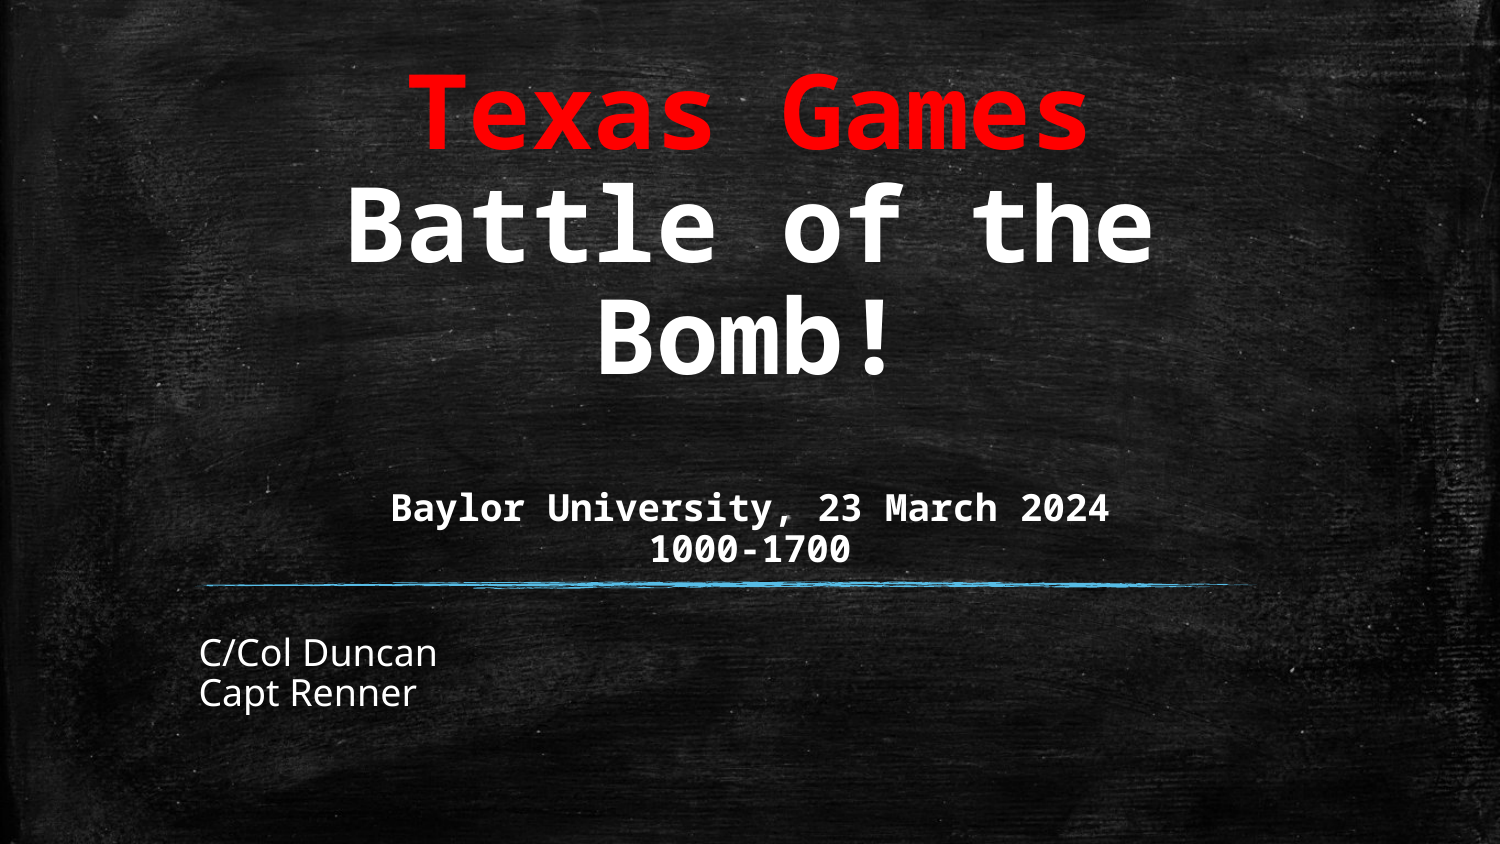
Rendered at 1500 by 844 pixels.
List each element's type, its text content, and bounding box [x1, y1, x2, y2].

picture [0, 0, 1500, 844]
title Texas Games Battle of the Bomb! Baylor University, 23 March 2024 1000-1700 [187, 350, 1313, 628]
subtitle C/Col Duncan Capt Renner [187, 628, 1313, 760]
